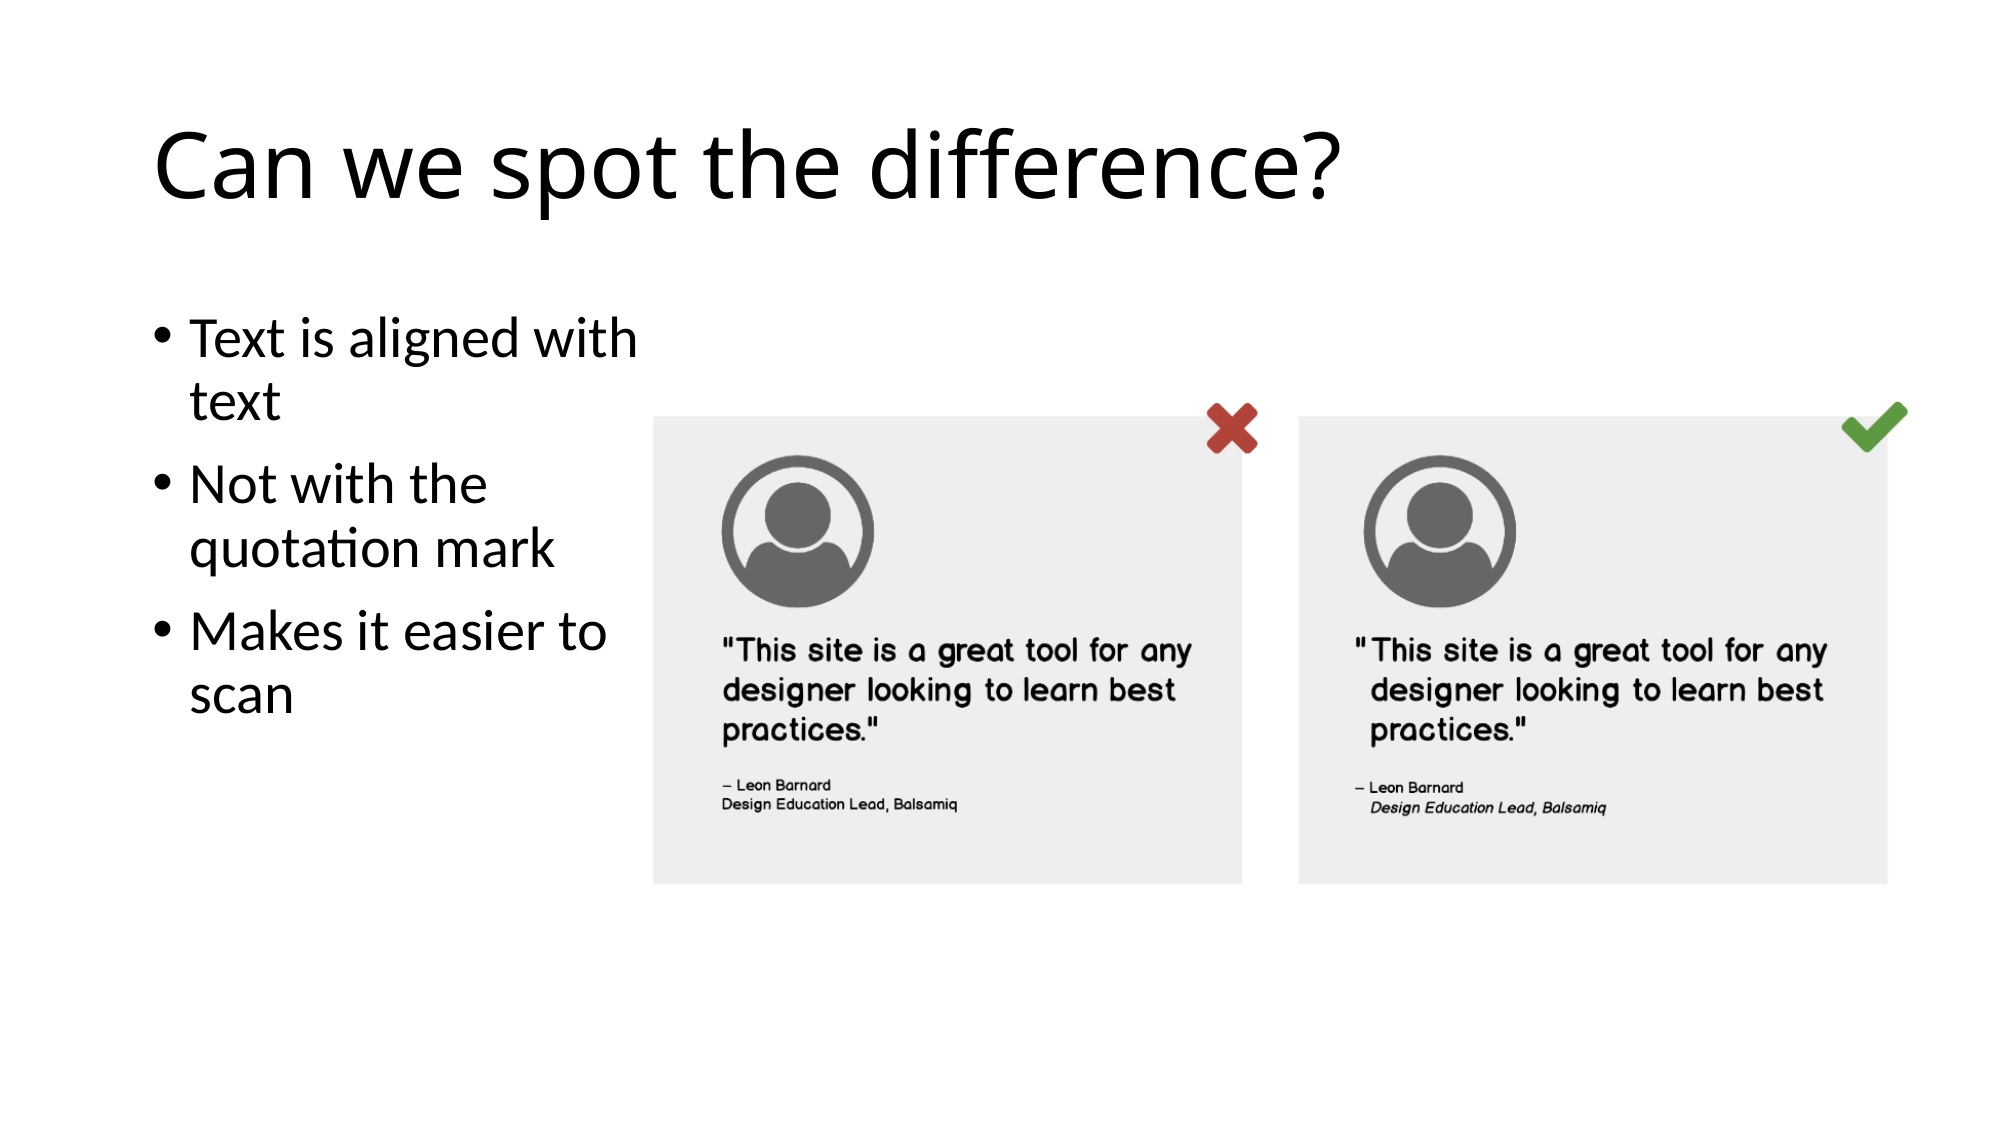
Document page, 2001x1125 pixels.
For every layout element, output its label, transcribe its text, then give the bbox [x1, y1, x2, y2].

list Text is aligned with text Not with the quotation mark Makes it easier to scan [137, 299, 662, 1014]
title Can we spot the difference? [137, 59, 1863, 278]
picture [639, 401, 1915, 912]
